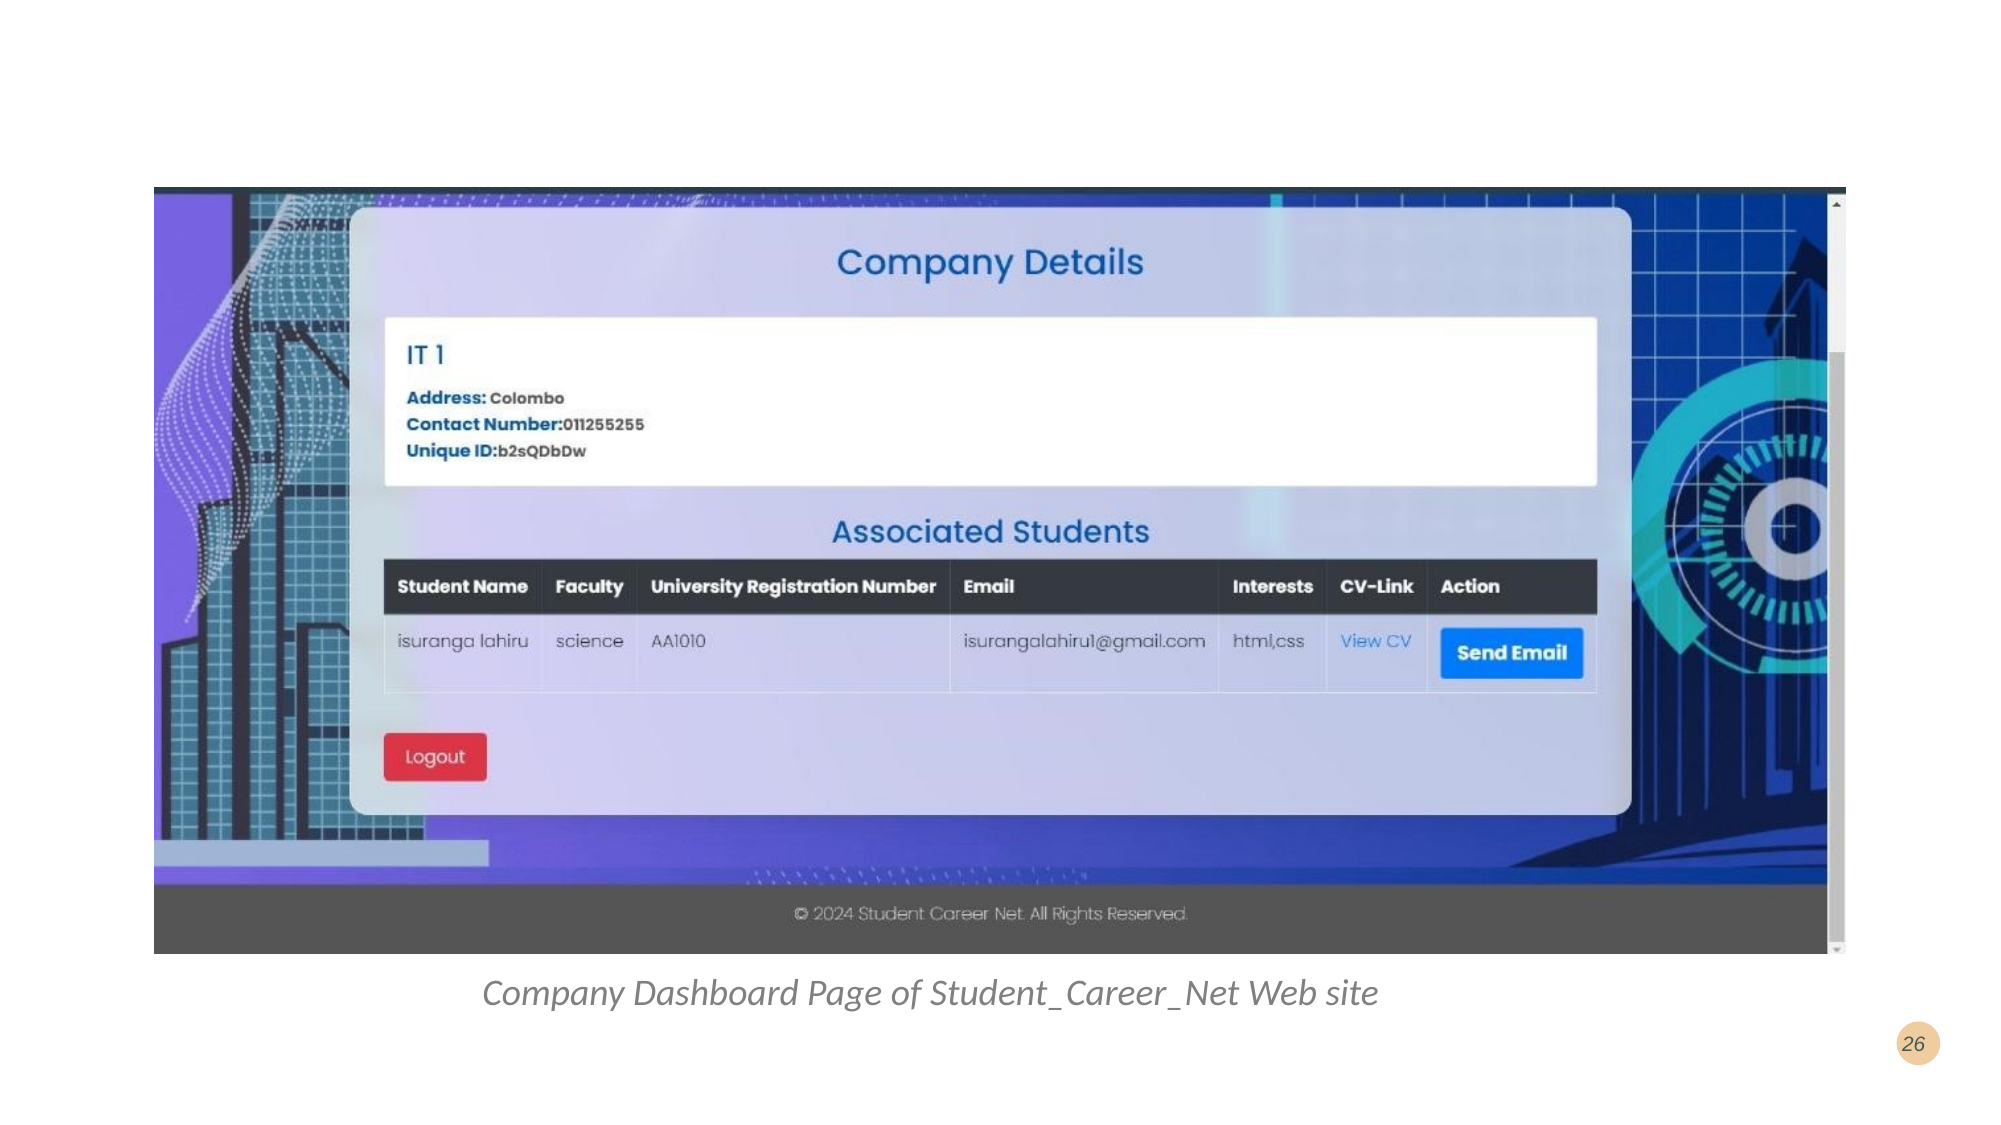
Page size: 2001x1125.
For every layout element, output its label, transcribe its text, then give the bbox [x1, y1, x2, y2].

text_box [154, 171, 1846, 954]
text_box Company Dashboard Page of Student_Career_Net Web site [422, 956, 1578, 1021]
slide_number 26 [1881, 1012, 1940, 1073]
